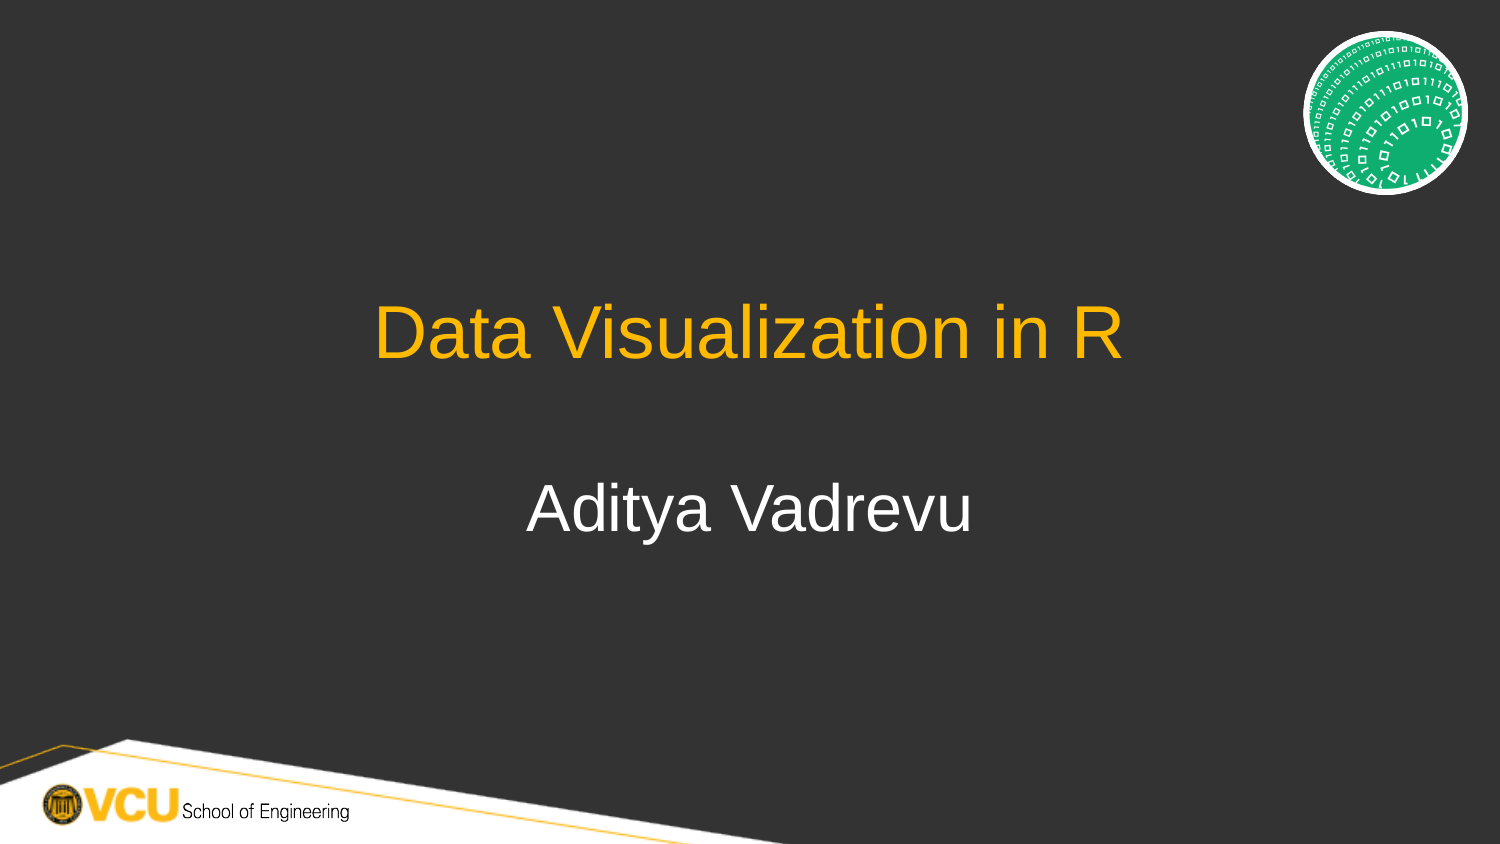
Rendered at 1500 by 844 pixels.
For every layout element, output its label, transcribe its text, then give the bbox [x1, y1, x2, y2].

title Data Visualization in R [112, 275, 1388, 391]
subtitle Aditya Vadrevu [225, 457, 1275, 673]
picture [1302, 29, 1470, 196]
picture [182, 803, 349, 822]
